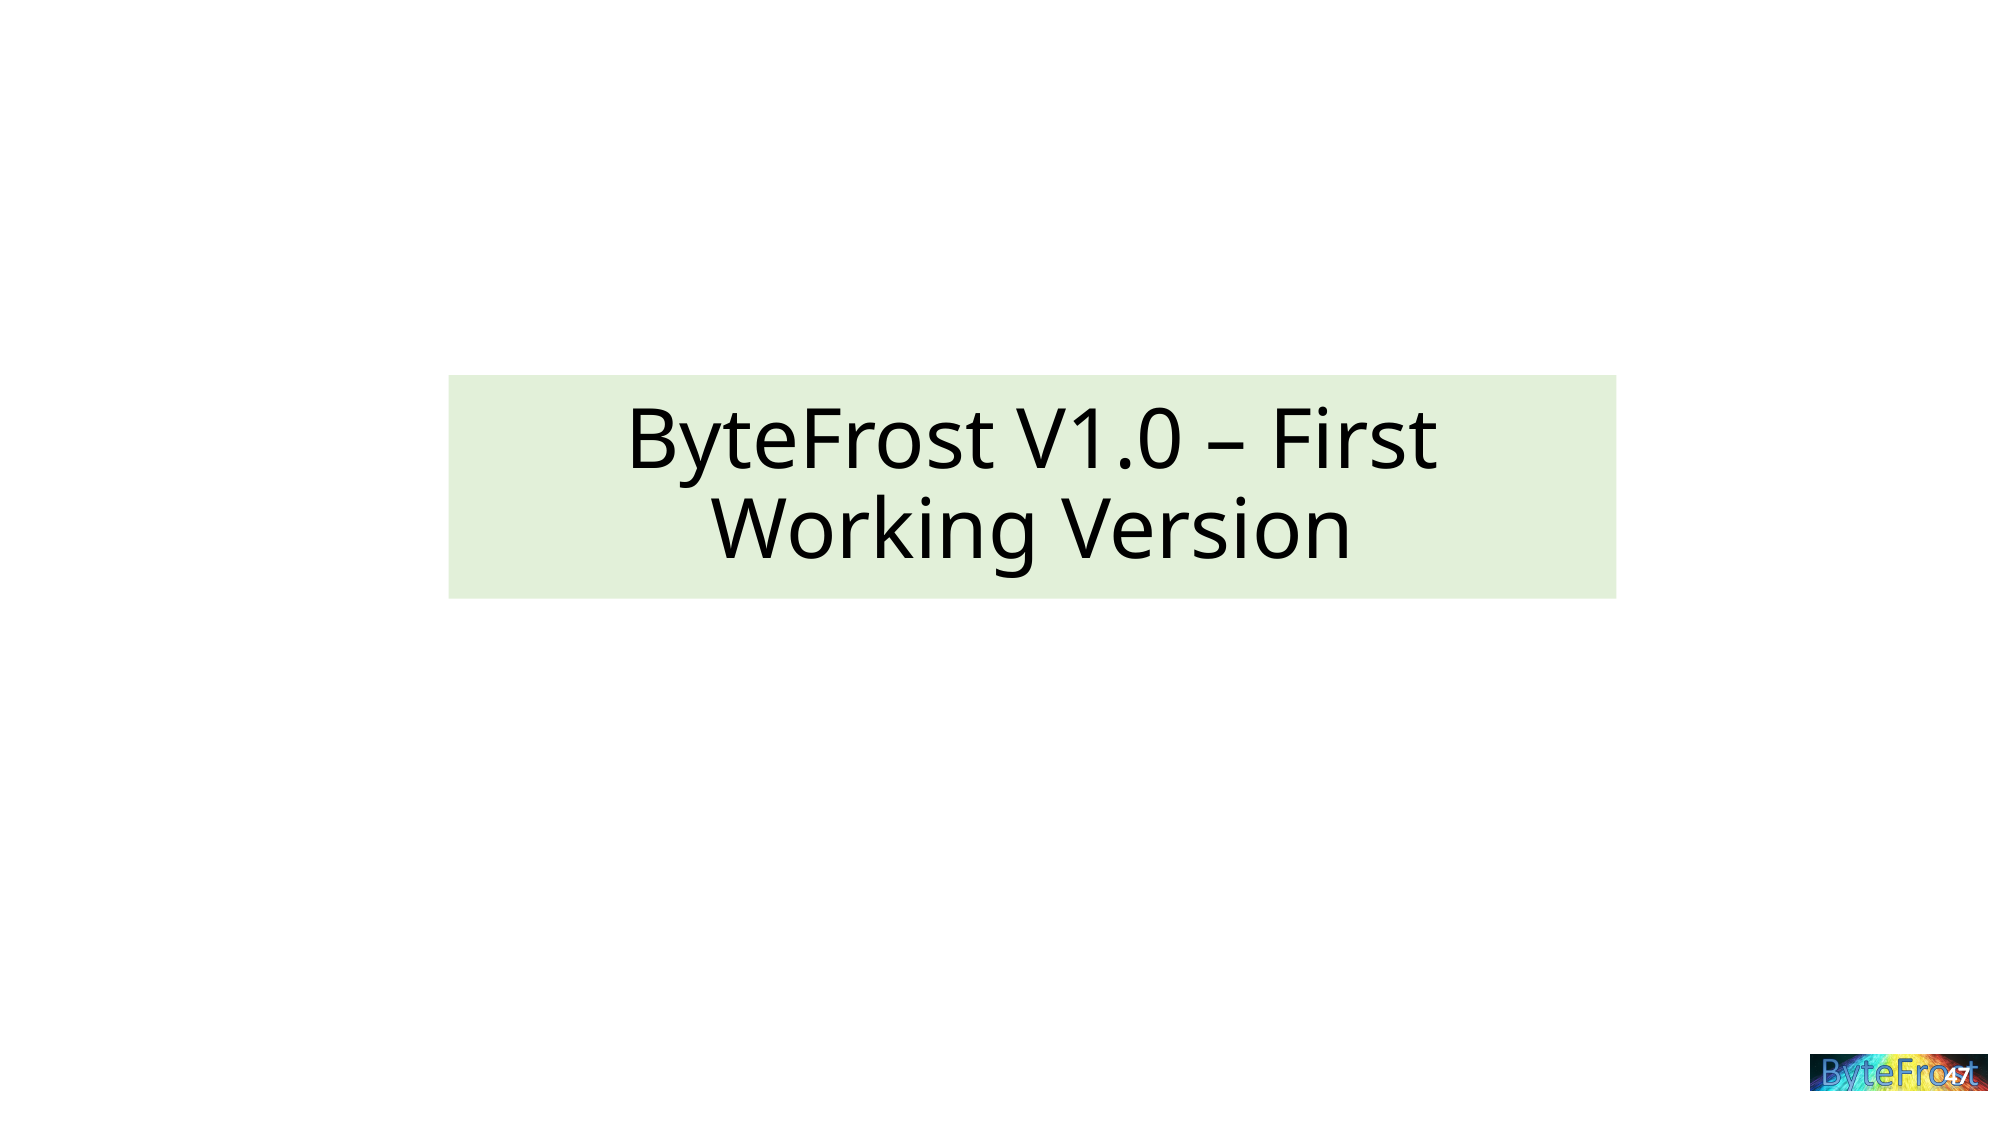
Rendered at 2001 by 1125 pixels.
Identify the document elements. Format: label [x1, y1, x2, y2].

title [448, 375, 1617, 599]
picture [1810, 1054, 1988, 1091]
